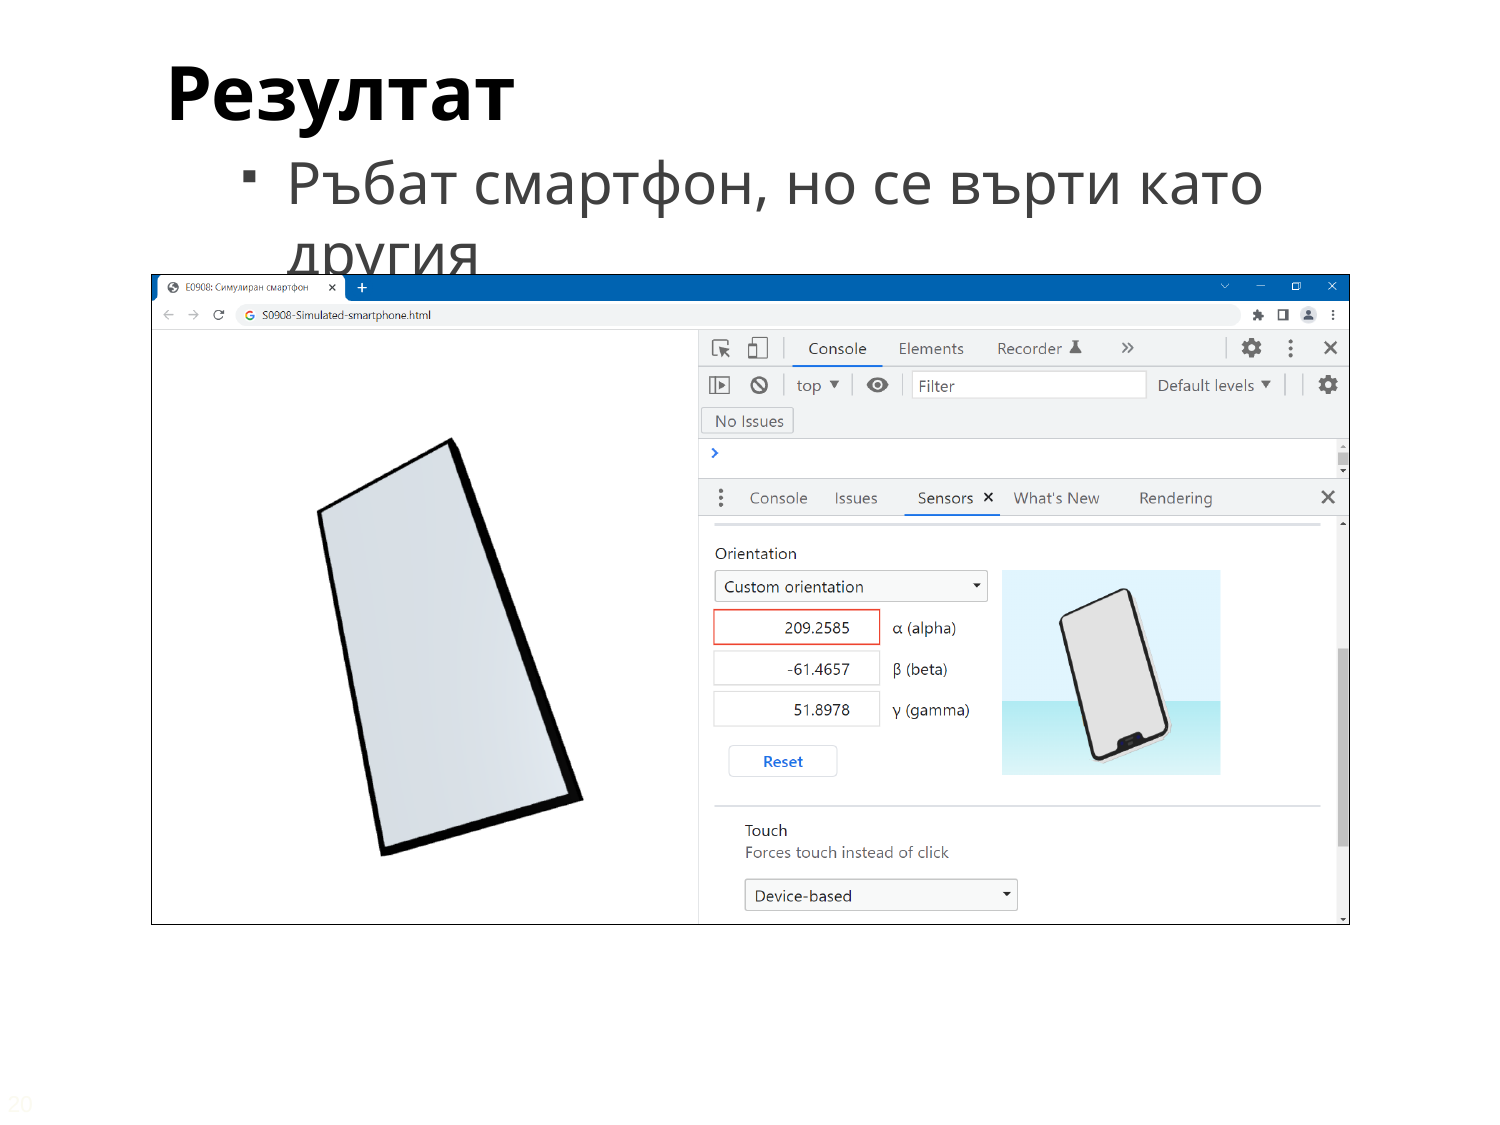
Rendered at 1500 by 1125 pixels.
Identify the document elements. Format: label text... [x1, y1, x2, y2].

list Резултат Ръбат смартфон, но се върти като другия [150, 37, 1488, 1113]
picture [150, 274, 1351, 926]
